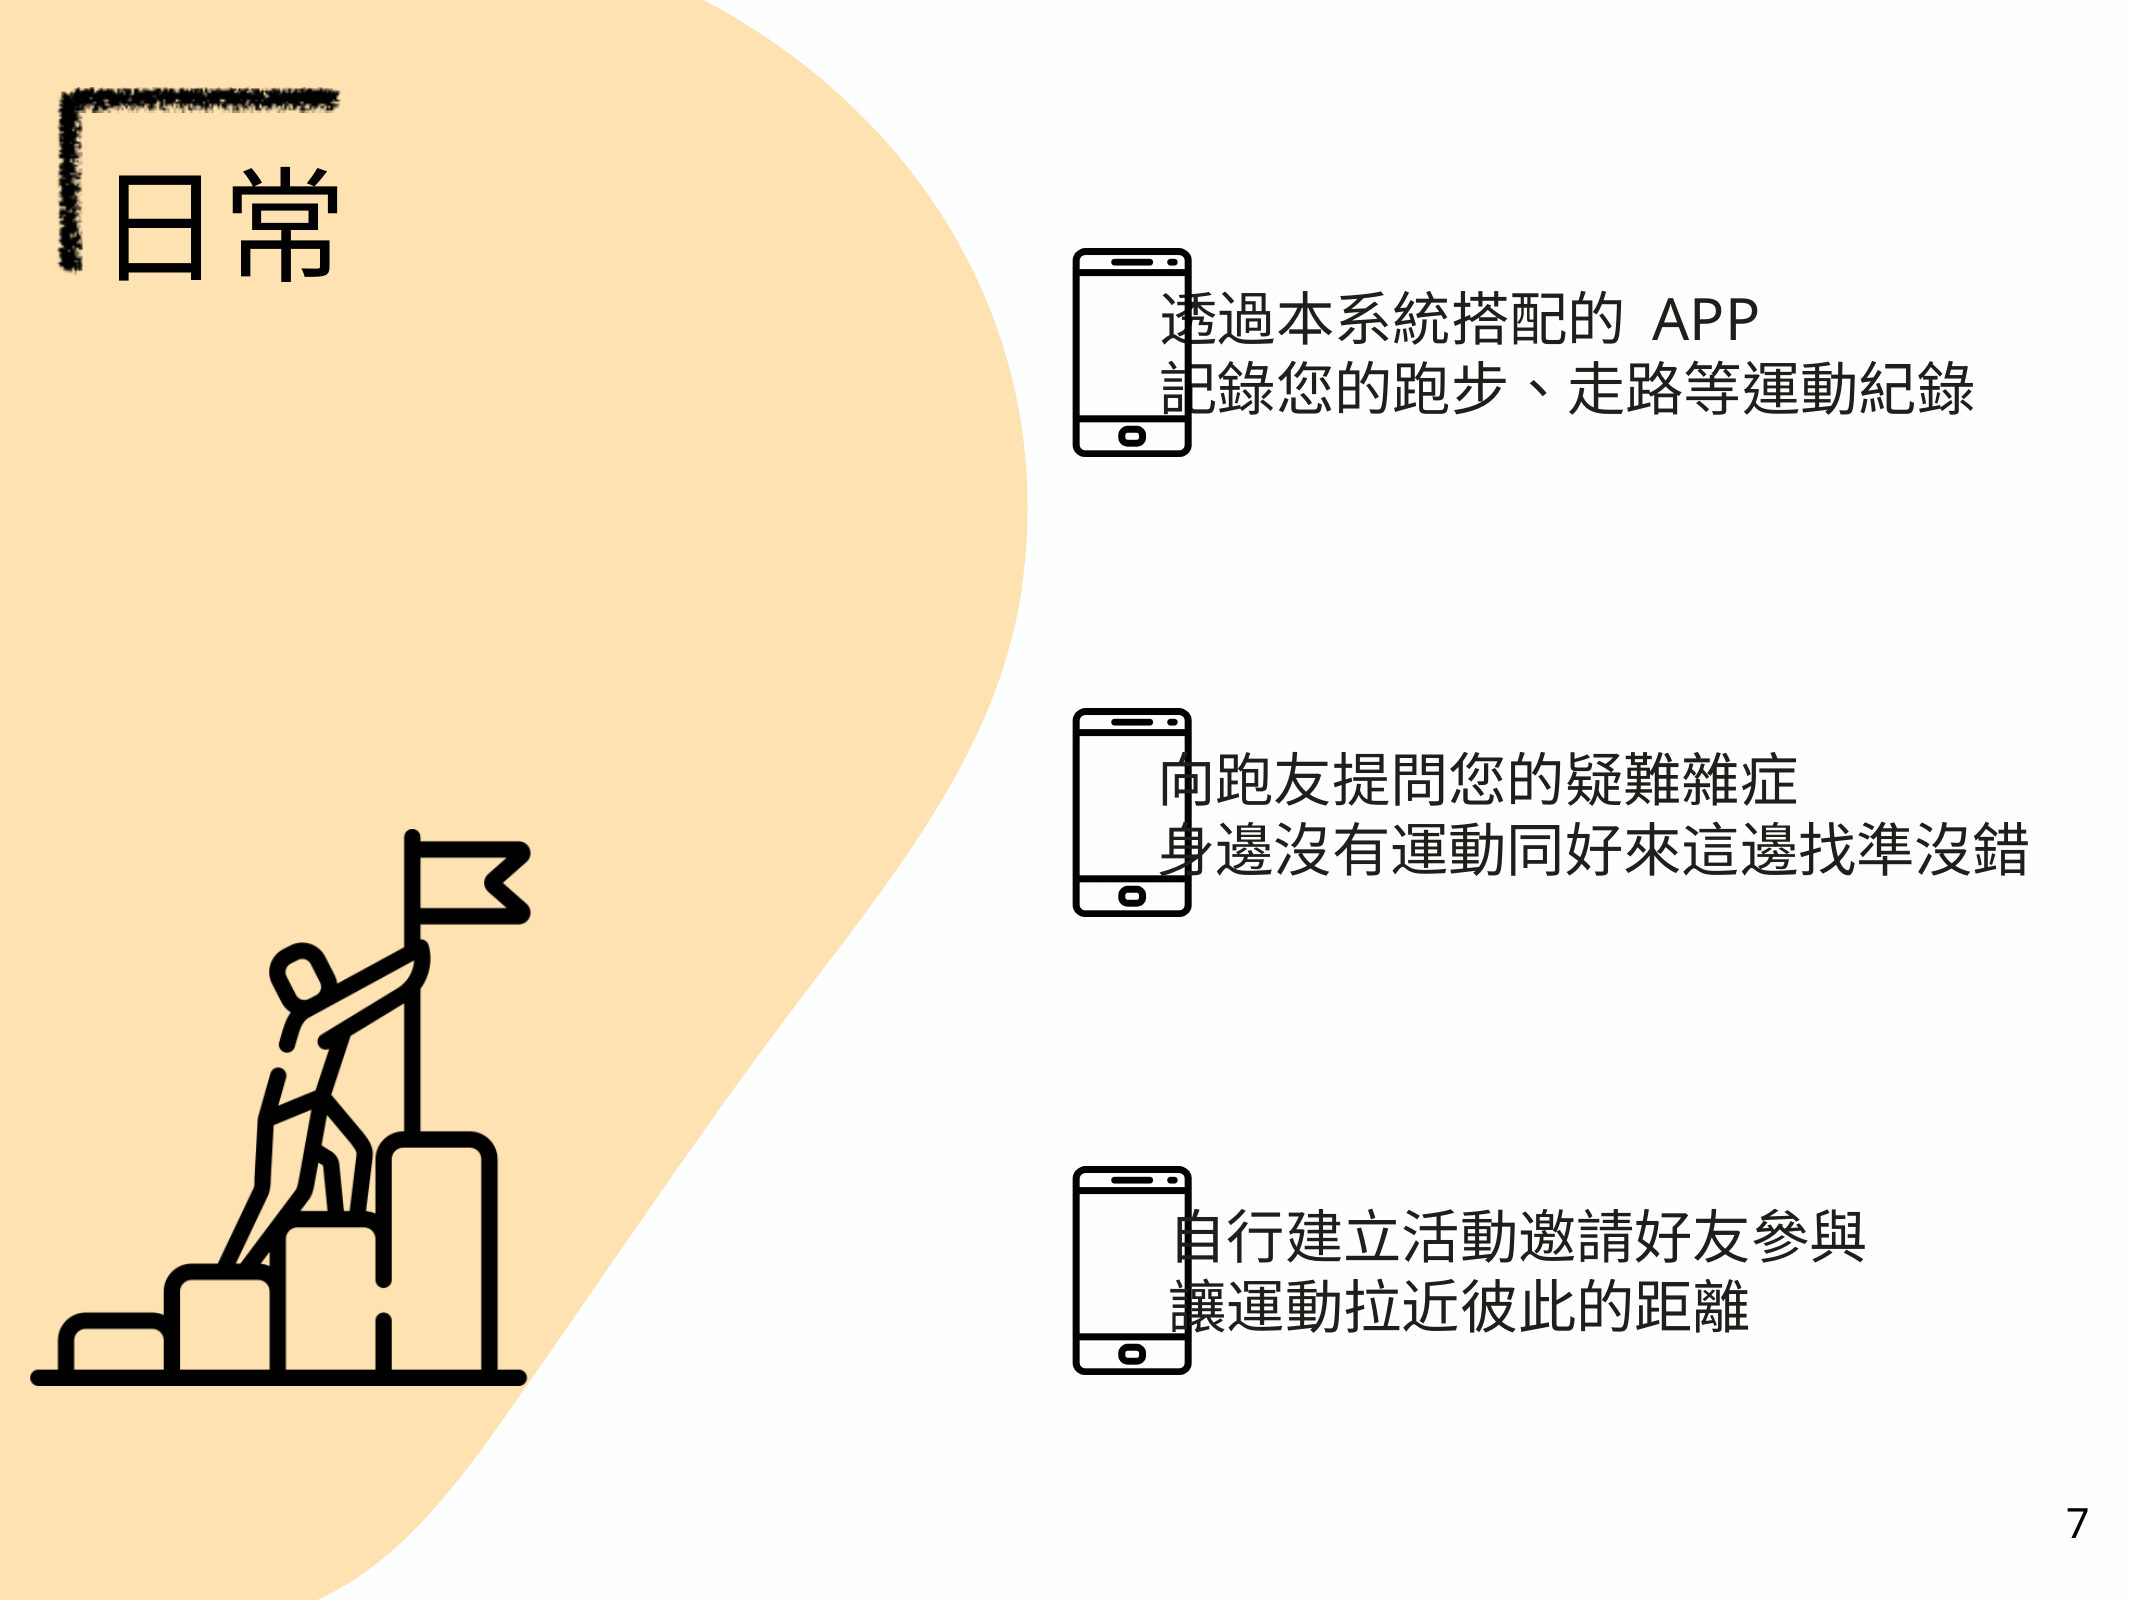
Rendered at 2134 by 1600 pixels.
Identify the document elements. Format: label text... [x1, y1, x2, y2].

slide_number 7 [2025, 1494, 2099, 1563]
picture [1027, 247, 1237, 458]
picture [1027, 707, 1237, 918]
text_box [0, 0, 1028, 1600]
picture [1, 829, 558, 1386]
text_box 透過本系統搭配的 APP 記錄您的跑步、走路等運動紀錄 [1237, 274, 2134, 431]
text_box 自行建立活動邀請好友參與 讓運動拉近彼此的距離 [1237, 1192, 2027, 1349]
picture [0, 78, 354, 286]
picture [1027, 1165, 1237, 1376]
text_box 向跑友提問您的疑難雜症 身邊沒有運動同好來這邊找準沒錯 [1237, 734, 2134, 891]
text_box 日常 [89, 138, 357, 306]
